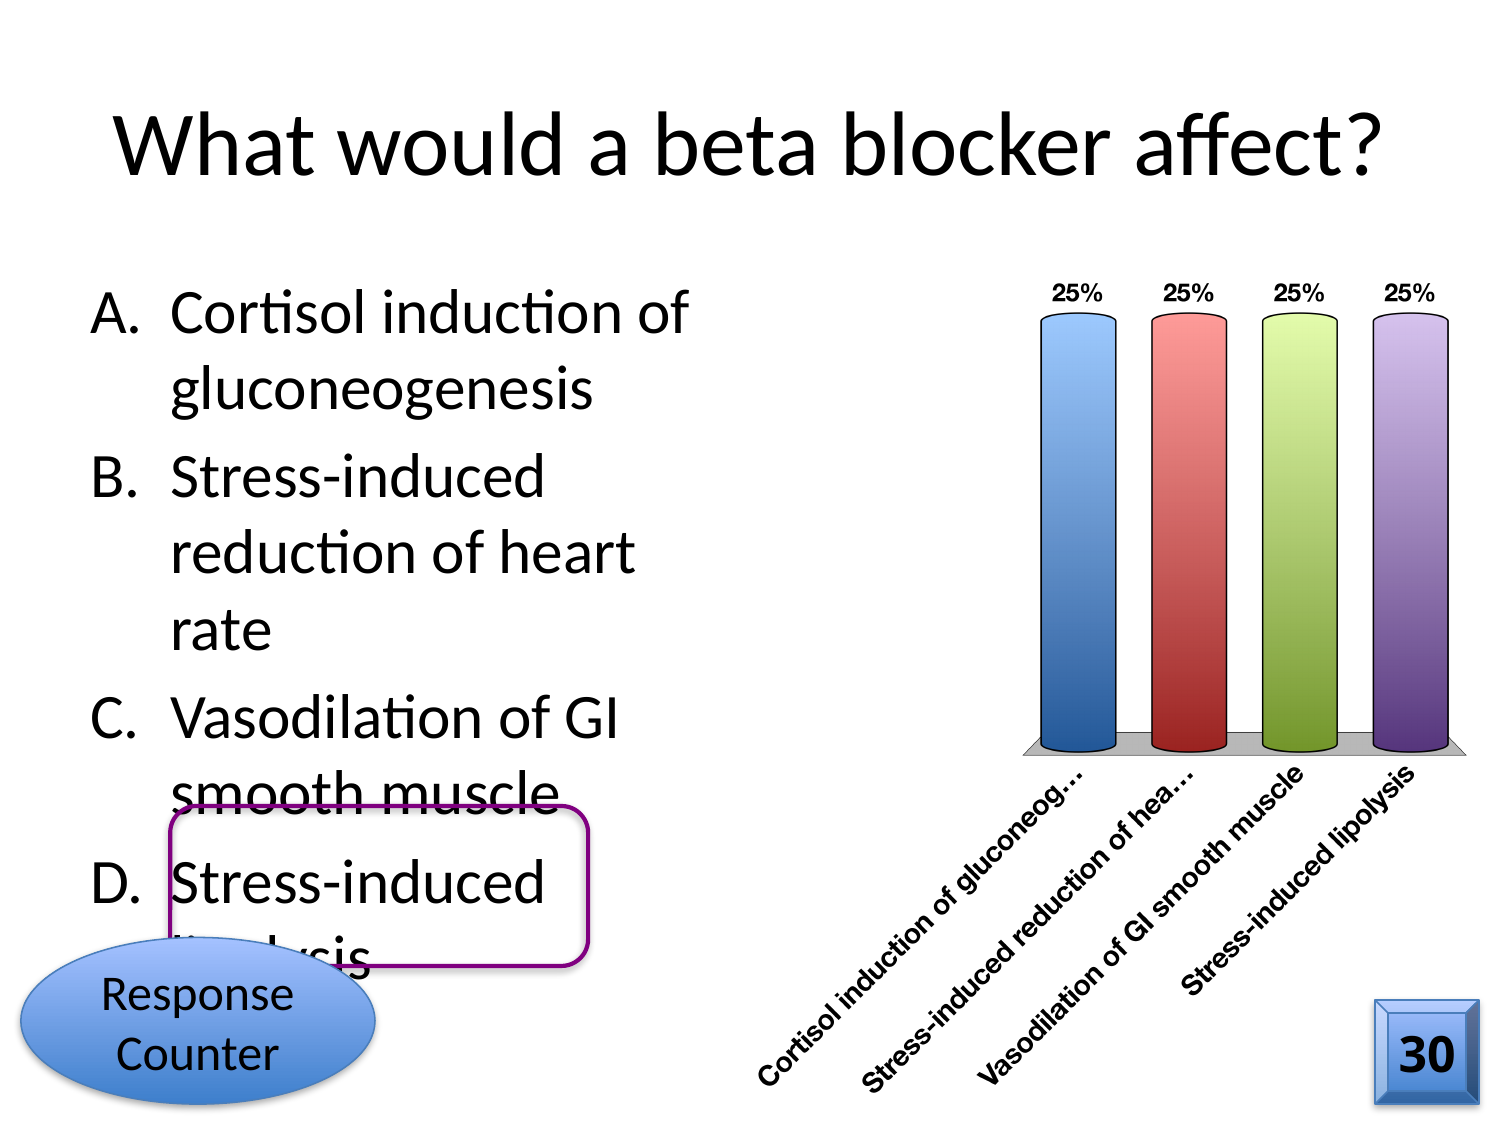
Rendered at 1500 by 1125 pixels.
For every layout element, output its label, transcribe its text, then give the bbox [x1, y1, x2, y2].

text_box Response Counter [20, 936, 376, 1105]
picture [739, 262, 1490, 1107]
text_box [1374, 999, 1480, 1105]
title What would a beta blocker affect? [75, 45, 1425, 233]
list Cortisol induction of gluconeogenesis Stress-induced reduction of heart rate Vasodilation of GI smooth muscle Stress-induced lipolysis [75, 262, 737, 1005]
text_box [169, 805, 589, 967]
